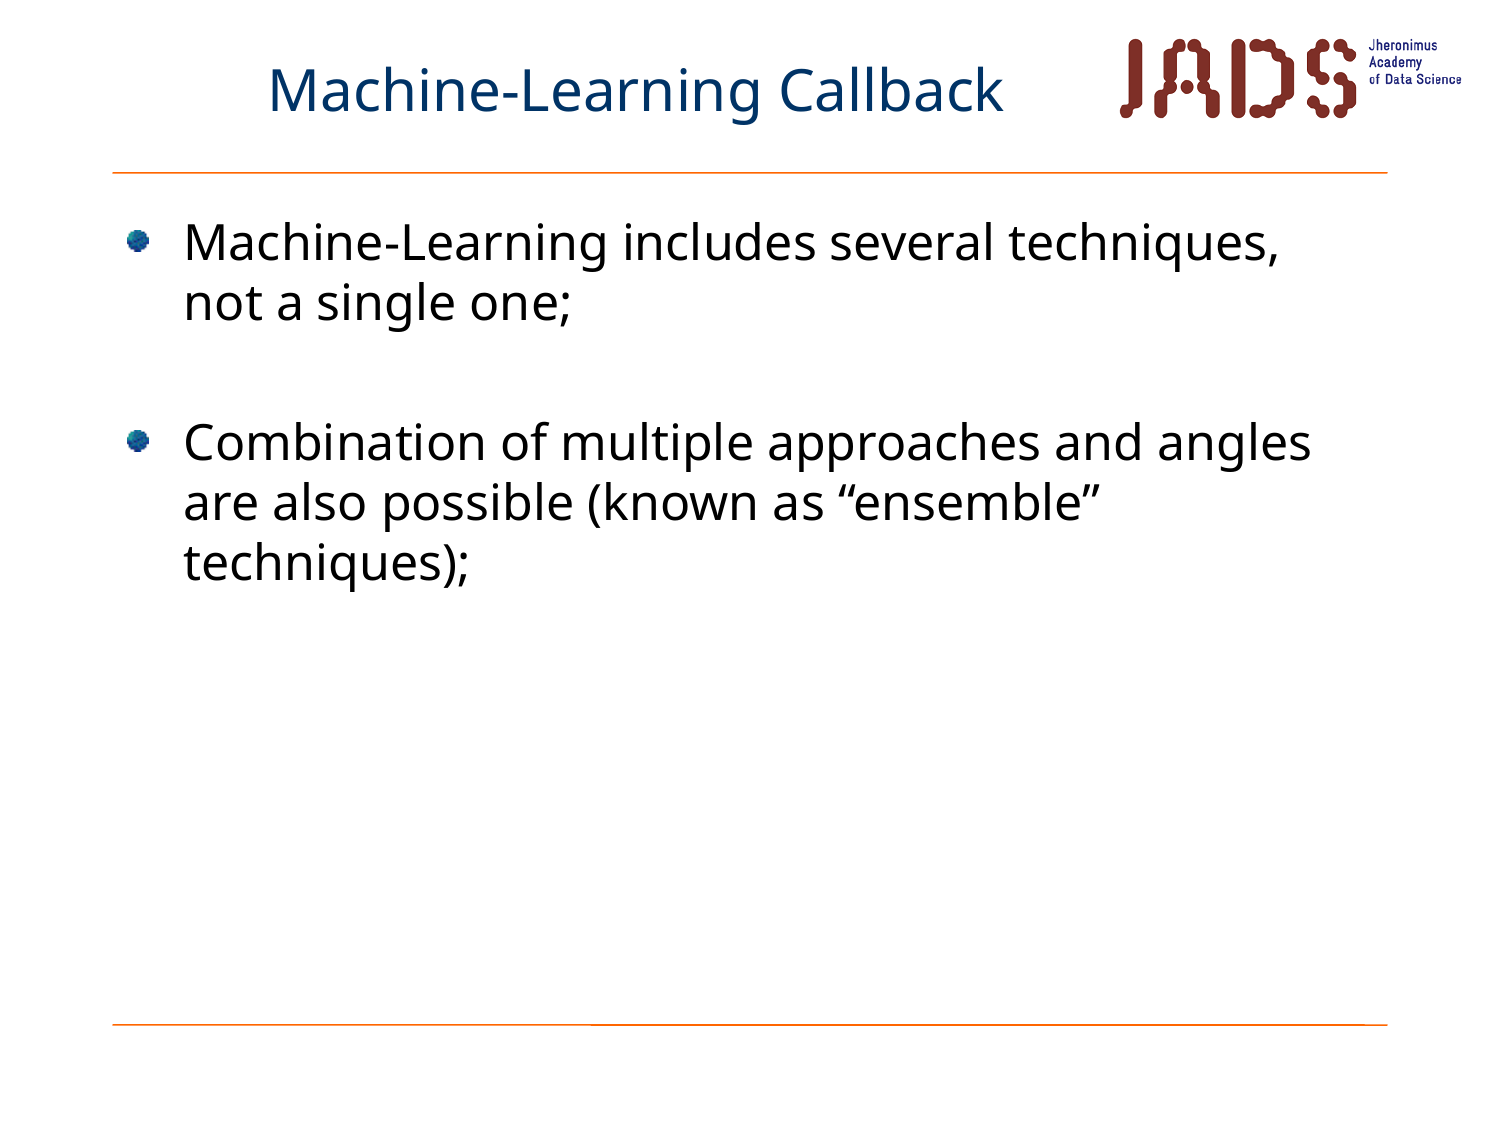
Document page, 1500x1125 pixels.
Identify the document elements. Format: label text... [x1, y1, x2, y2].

picture [1080, 0, 1500, 157]
title Machine-Learning Callback [252, 19, 1185, 157]
list Machine-Learning includes several techniques, not a single one; Combination of multiple approaches and angles are also possible (known as “ensemble” techniques); [112, 203, 1388, 988]
picture [127, 230, 149, 252]
picture [127, 430, 149, 452]
